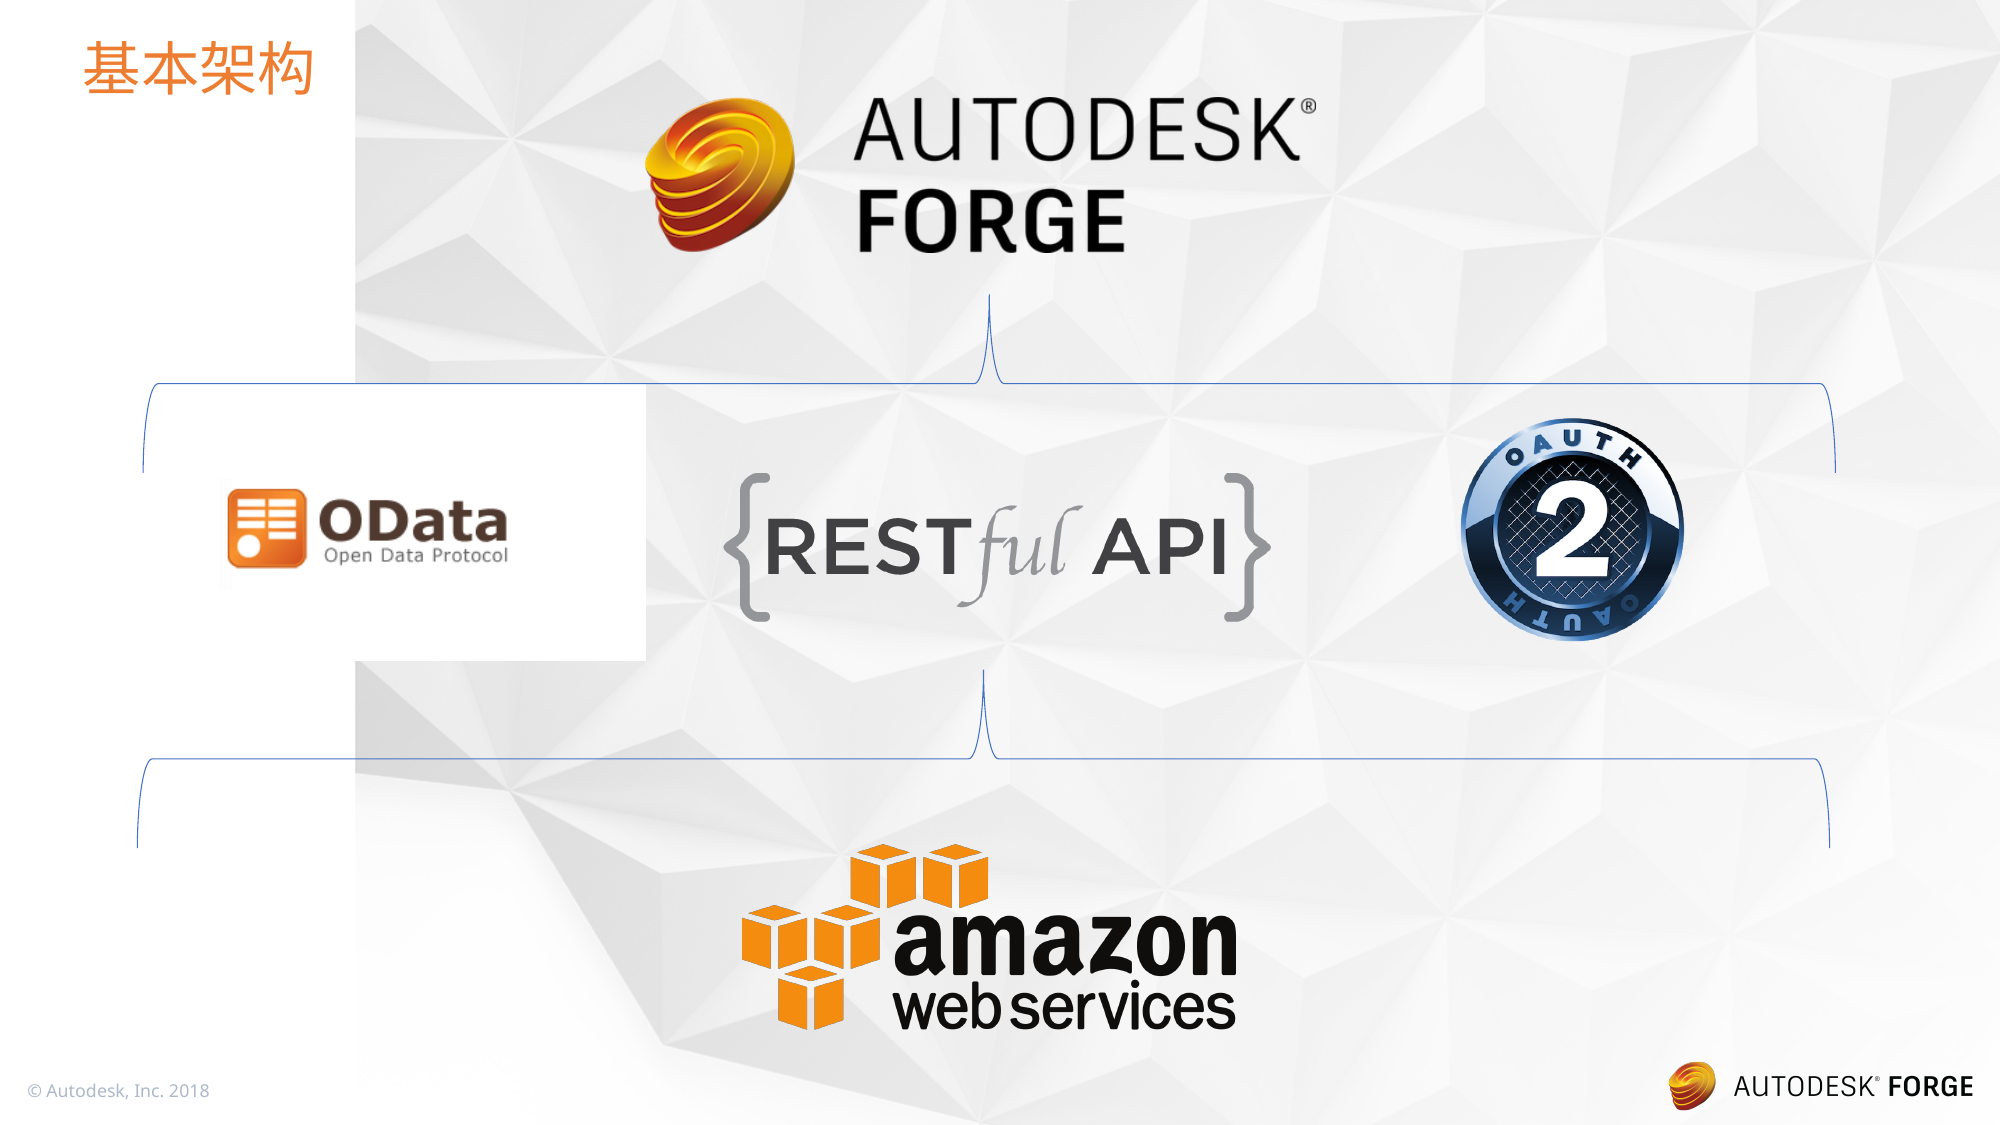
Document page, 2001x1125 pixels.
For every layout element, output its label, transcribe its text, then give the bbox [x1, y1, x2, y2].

text_box [646, 294, 1836, 473]
text_box 基本架构 [67, 32, 910, 112]
picture [1456, 414, 1688, 646]
picture [742, 844, 1236, 1030]
picture [90, 383, 646, 661]
picture [1659, 1052, 1982, 1120]
text_box [136, 669, 1831, 849]
picture [645, 97, 1316, 253]
picture [698, 445, 1294, 648]
